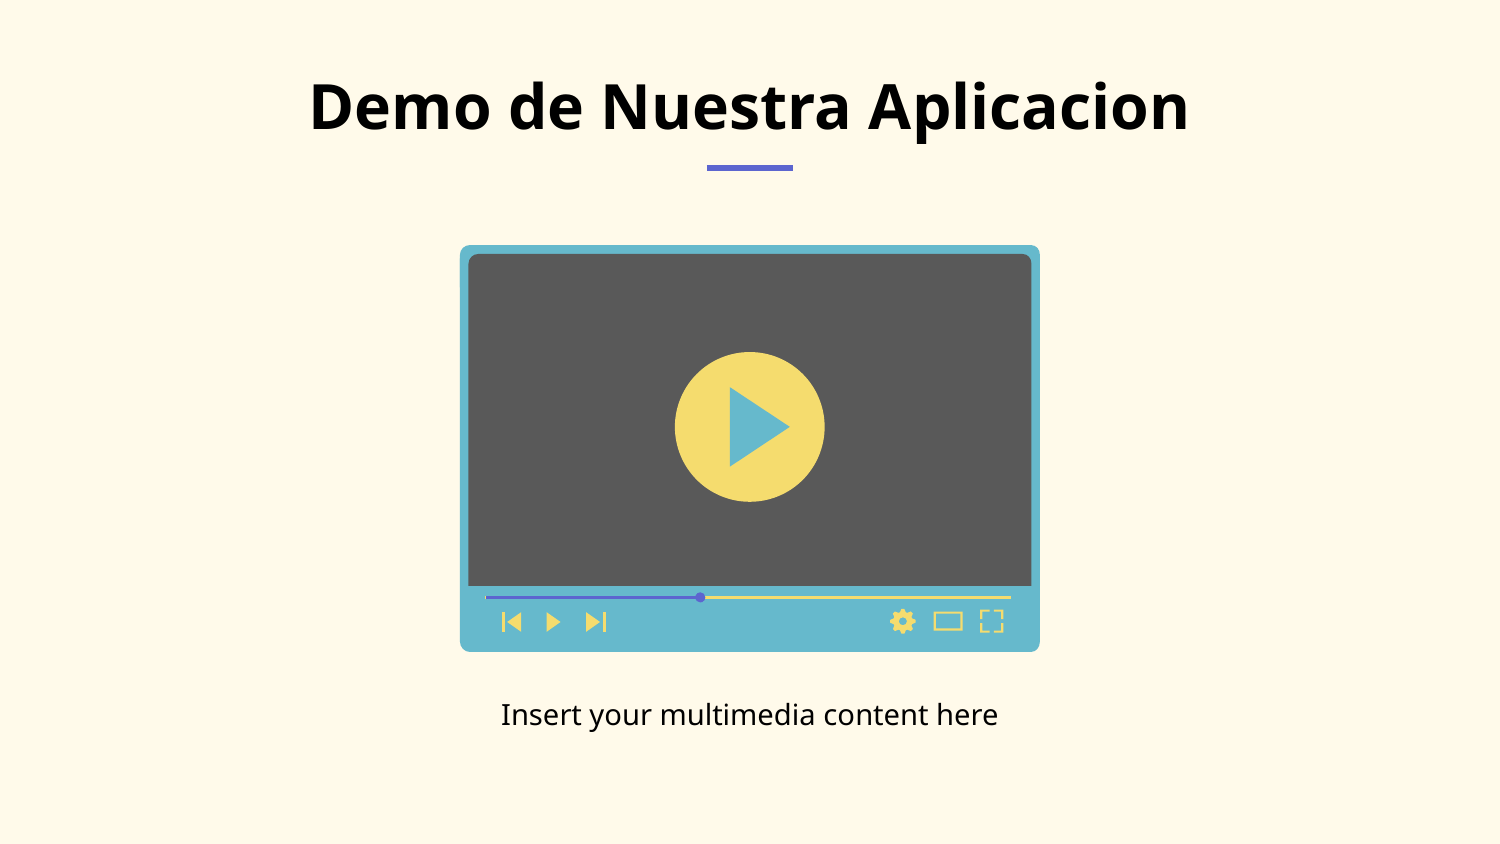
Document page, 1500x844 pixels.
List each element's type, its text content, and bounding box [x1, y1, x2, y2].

title Demo de Nuestra Aplicacion [116, 33, 1383, 157]
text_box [459, 244, 1041, 653]
subtitle Insert your multimedia content here [340, 681, 1160, 777]
